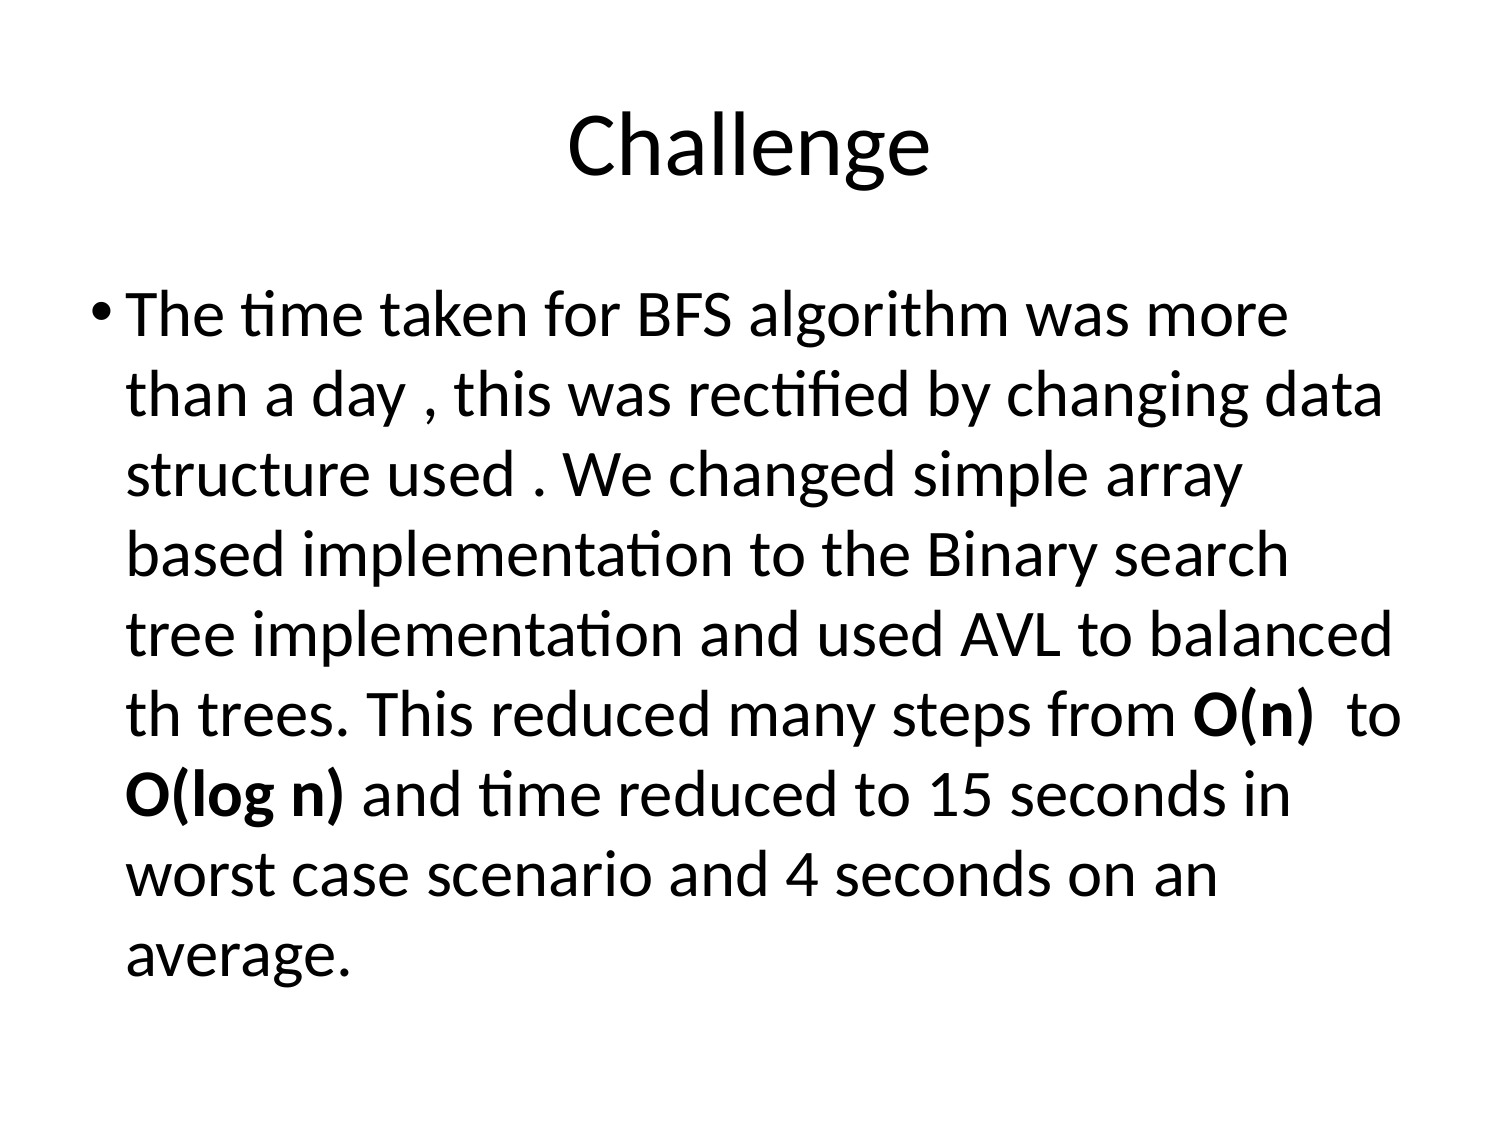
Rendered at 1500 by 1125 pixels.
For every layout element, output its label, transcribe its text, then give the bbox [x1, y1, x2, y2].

text_box Challenge [75, 45, 1425, 233]
text_box The time taken for BFS algorithm was more than a day , this was rectified by changing data structure used . We changed simple array based implementation to the Binary search tree implementation and used AVL to balanced th trees. This reduced many steps from O(n) to O(log n) and time reduced to 15 seconds in worst case scenario and 4 seconds on an average. [75, 262, 1425, 1005]
